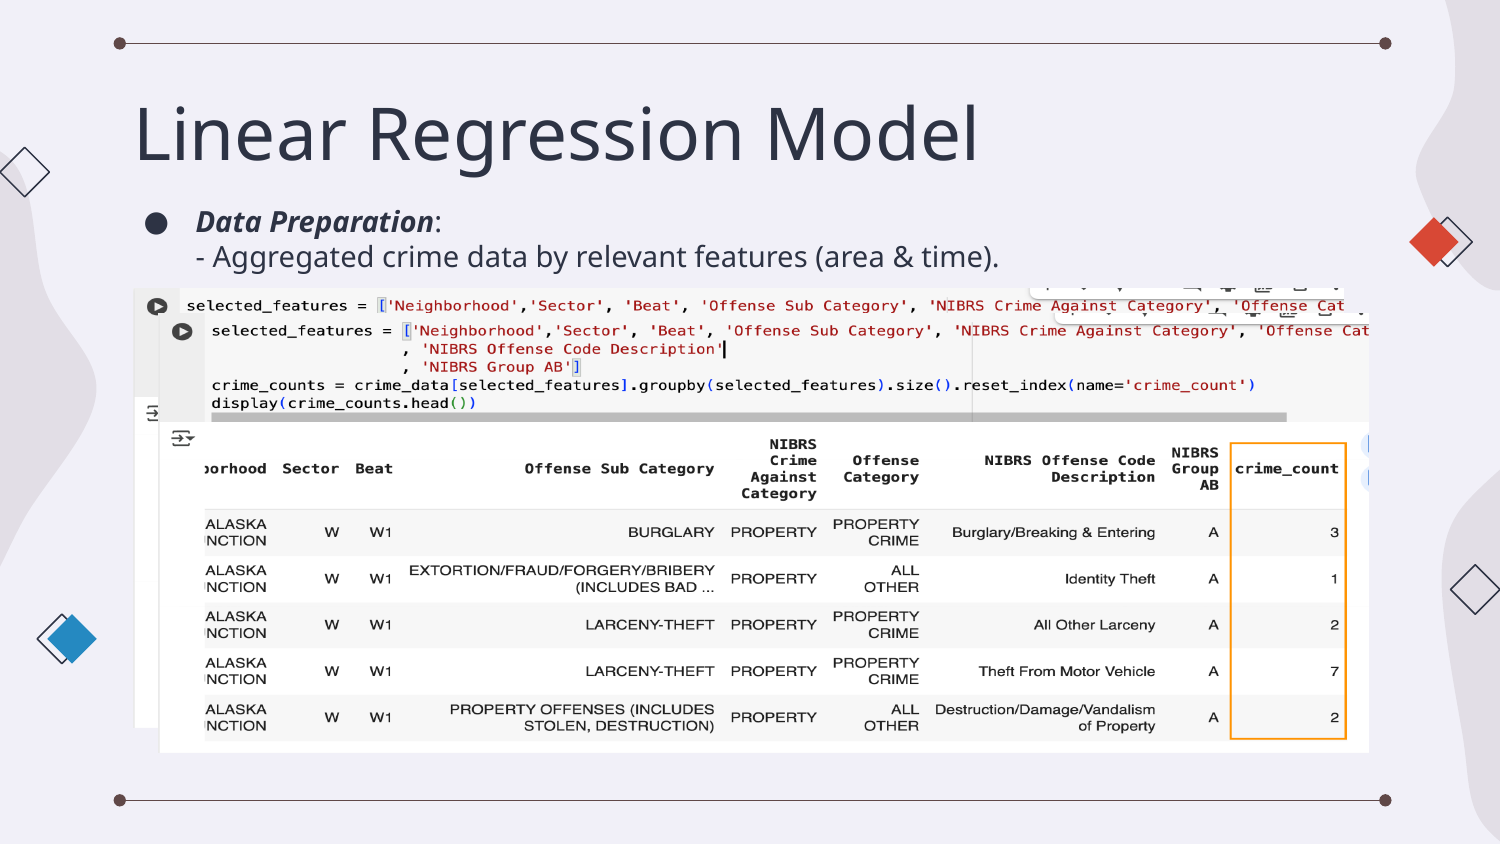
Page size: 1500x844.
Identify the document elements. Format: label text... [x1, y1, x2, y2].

picture [133, 288, 1369, 754]
text_box Data Preparation: - Aggregated crime data by relevant features (area & time). [105, 187, 1248, 288]
title Linear Regression Model [118, 72, 1382, 167]
